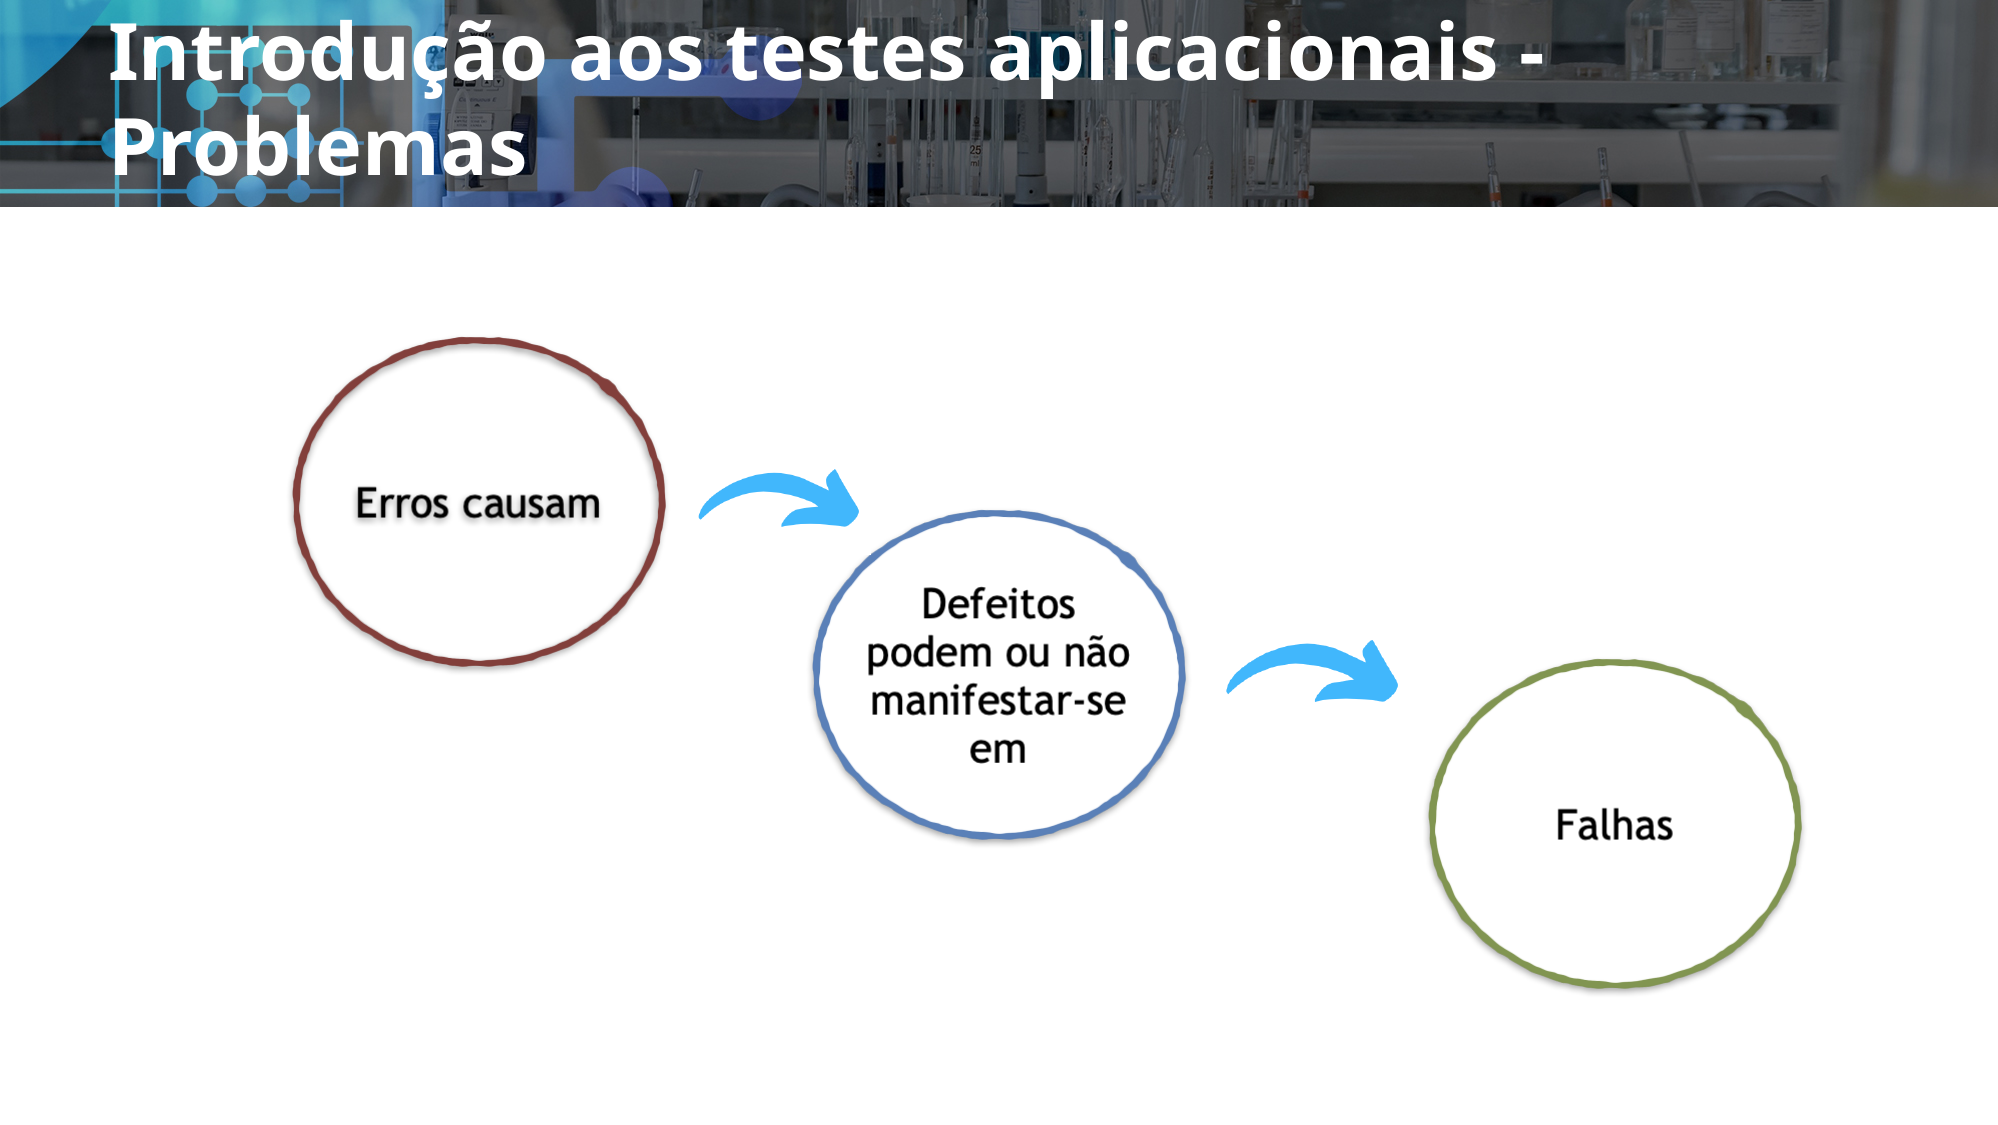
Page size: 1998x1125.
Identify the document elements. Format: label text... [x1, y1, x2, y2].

picture [0, 0, 1998, 1125]
title Introdução aos testes aplicacionais - Problemas [99, 30, 1901, 163]
